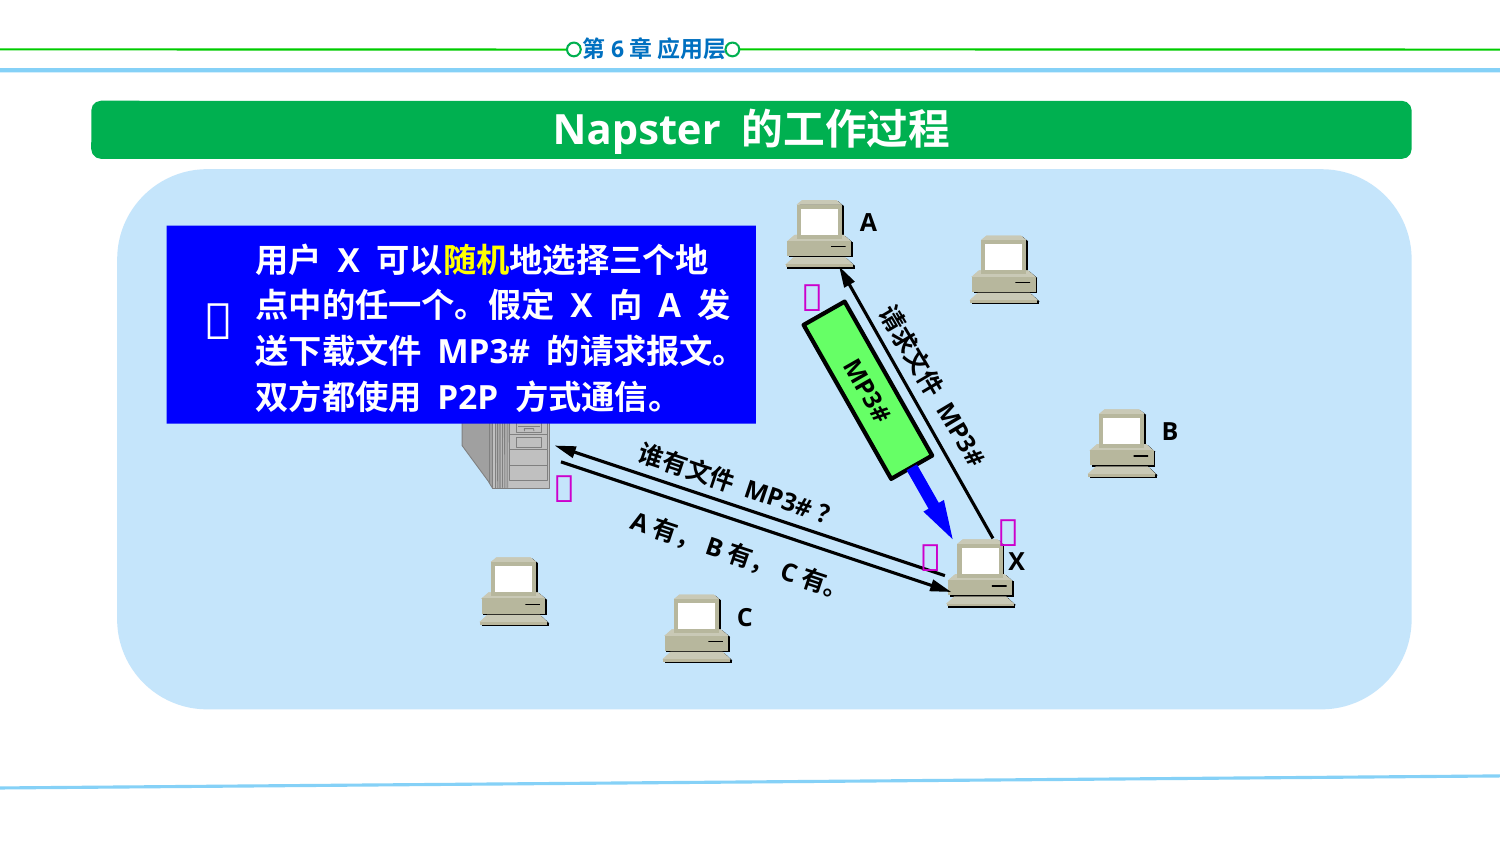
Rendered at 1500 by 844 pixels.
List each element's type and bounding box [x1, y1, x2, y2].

text_box [91, 95, 1412, 161]
picture [969, 234, 1041, 305]
picture [784, 199, 857, 270]
picture [661, 593, 734, 664]
picture [1087, 408, 1159, 479]
picture [478, 556, 551, 627]
text_box [115, 167, 1414, 712]
picture [945, 538, 1017, 609]
